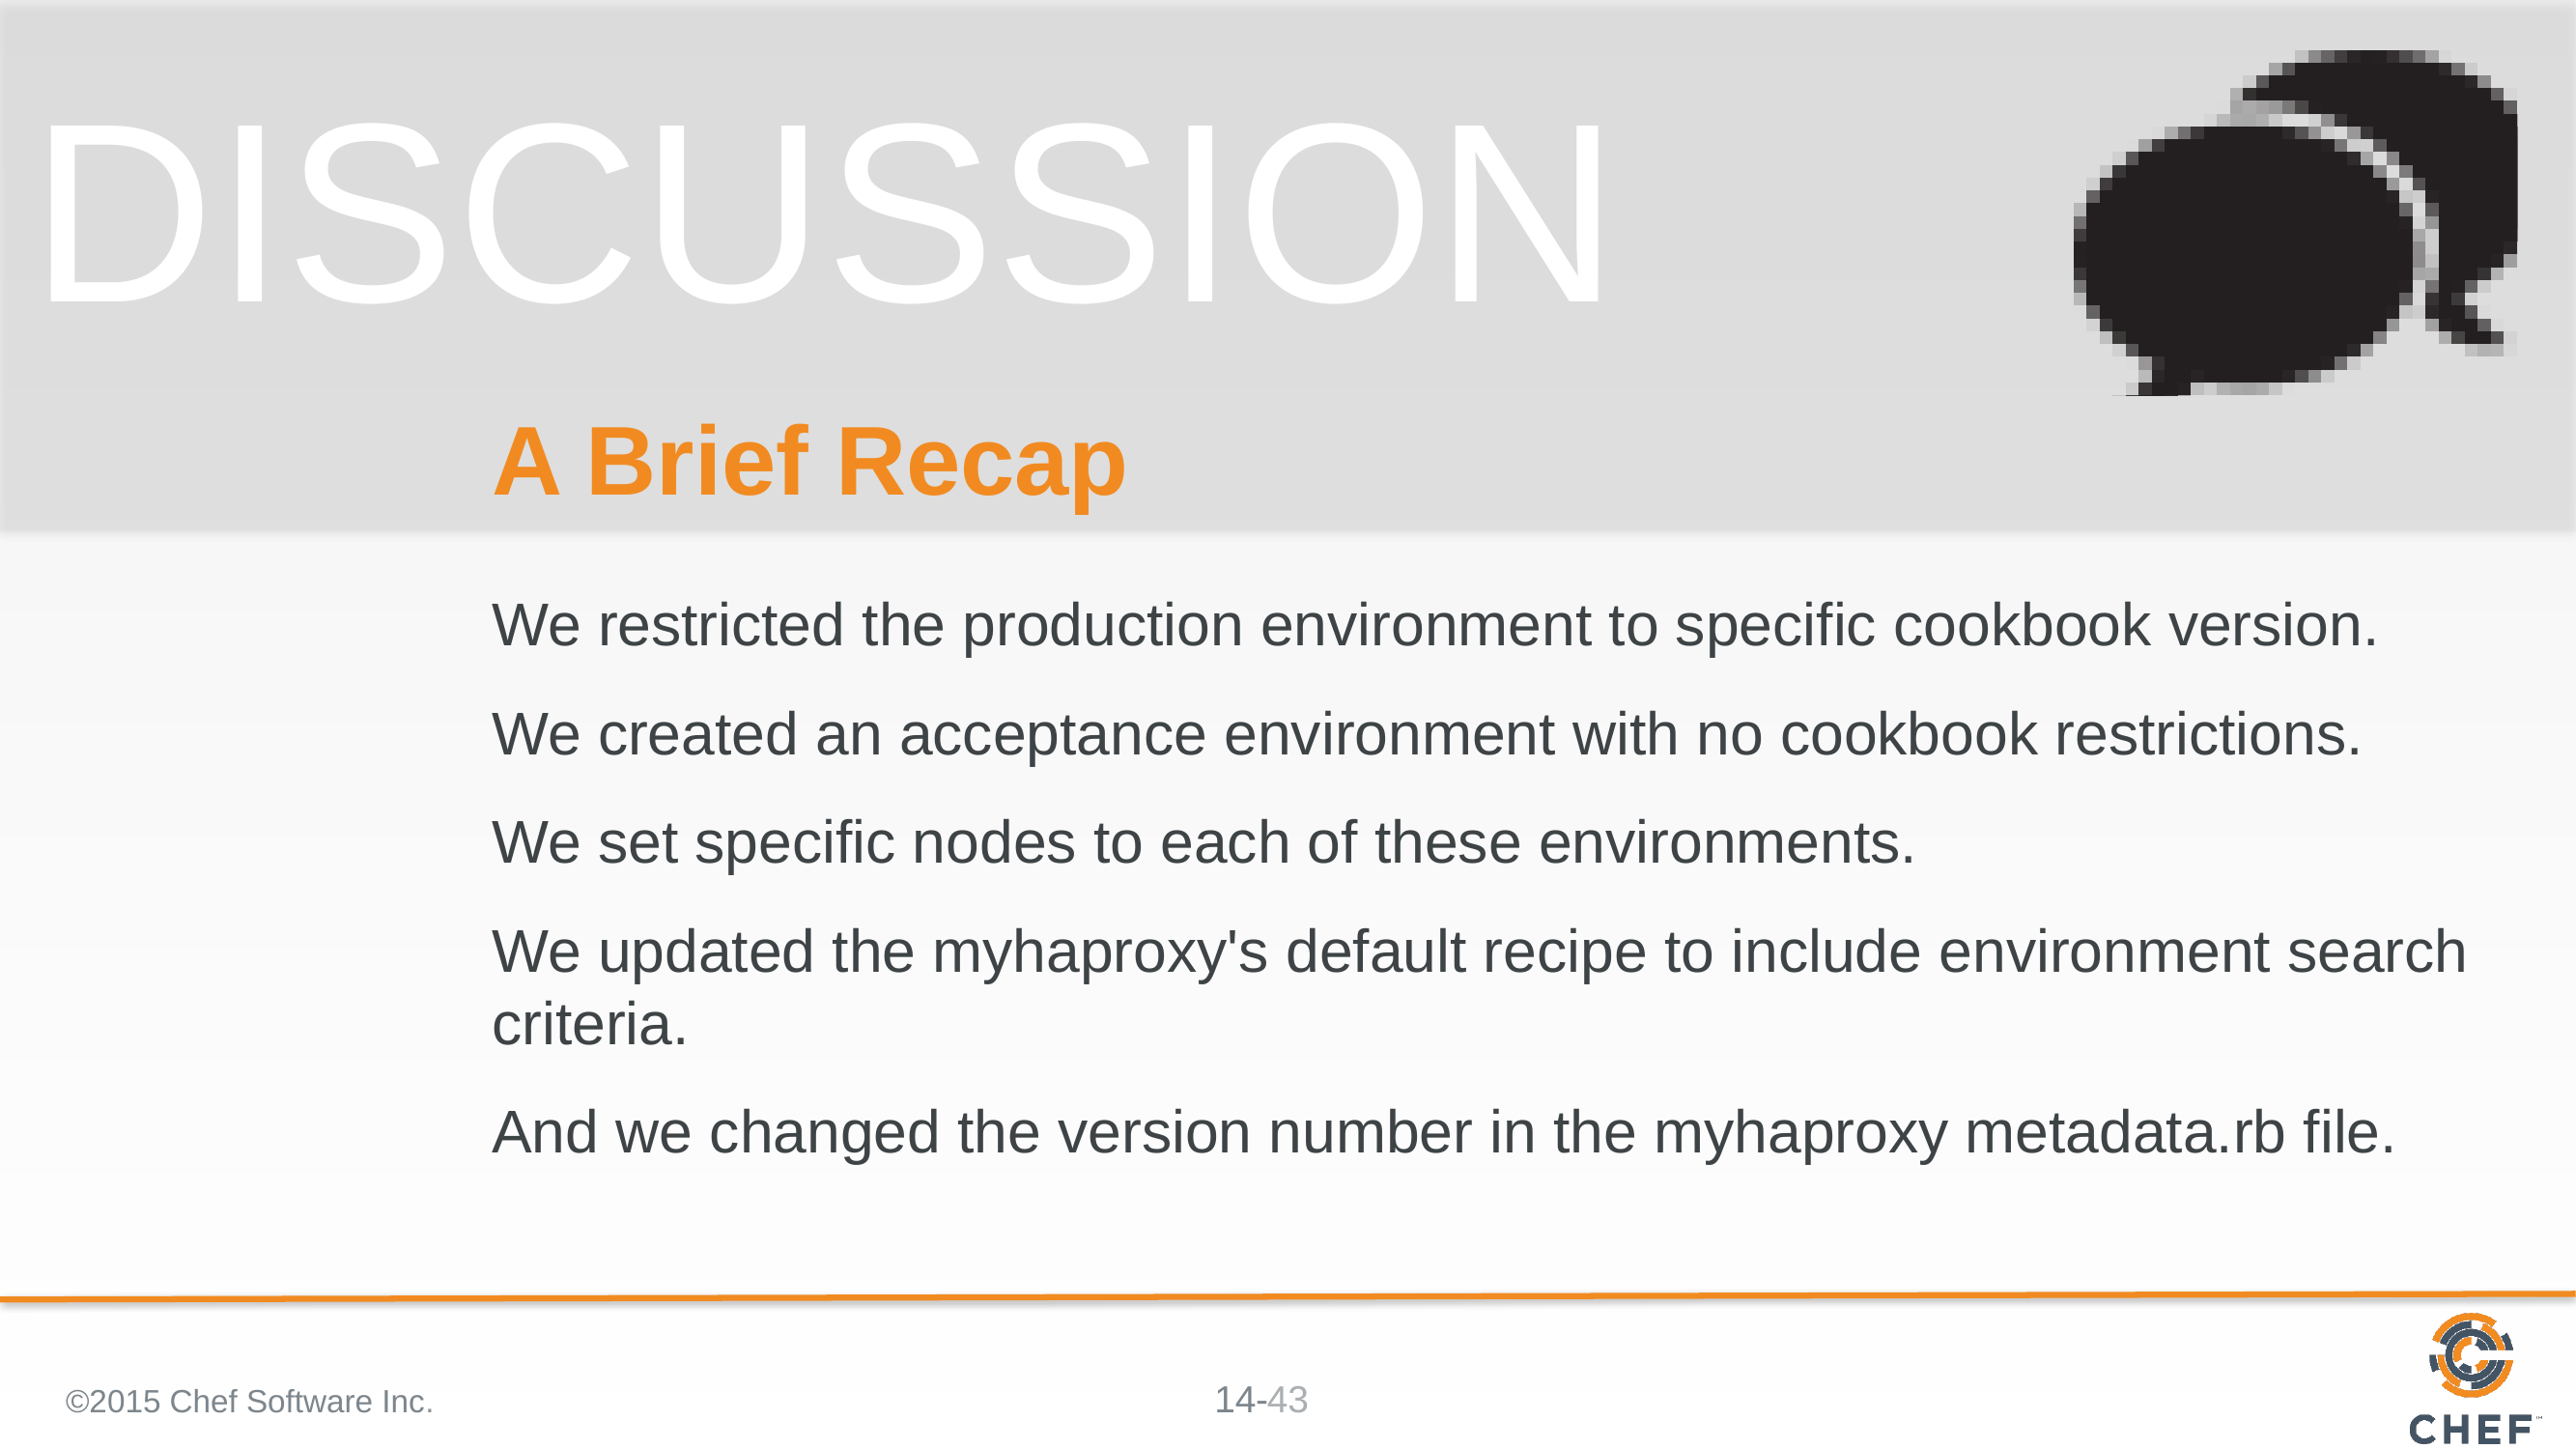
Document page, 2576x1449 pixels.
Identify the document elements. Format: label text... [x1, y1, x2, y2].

slide_number 43 [998, 1359, 1578, 1437]
title A Brief Recap [477, 395, 2217, 531]
picture [2399, 1297, 2550, 1449]
subtitle We restricted the production environment to specific cookbook version. We created an acceptance environment with no cookbook restrictions. We set specific nodes to each of these environments. We updated the myhaproxy's default recipe to include environment search criteria. And we changed the version number in the myhaproxy metadata.rb file. [477, 571, 2493, 1259]
footer ©2015 Chef Software Inc. [51, 1359, 952, 1440]
